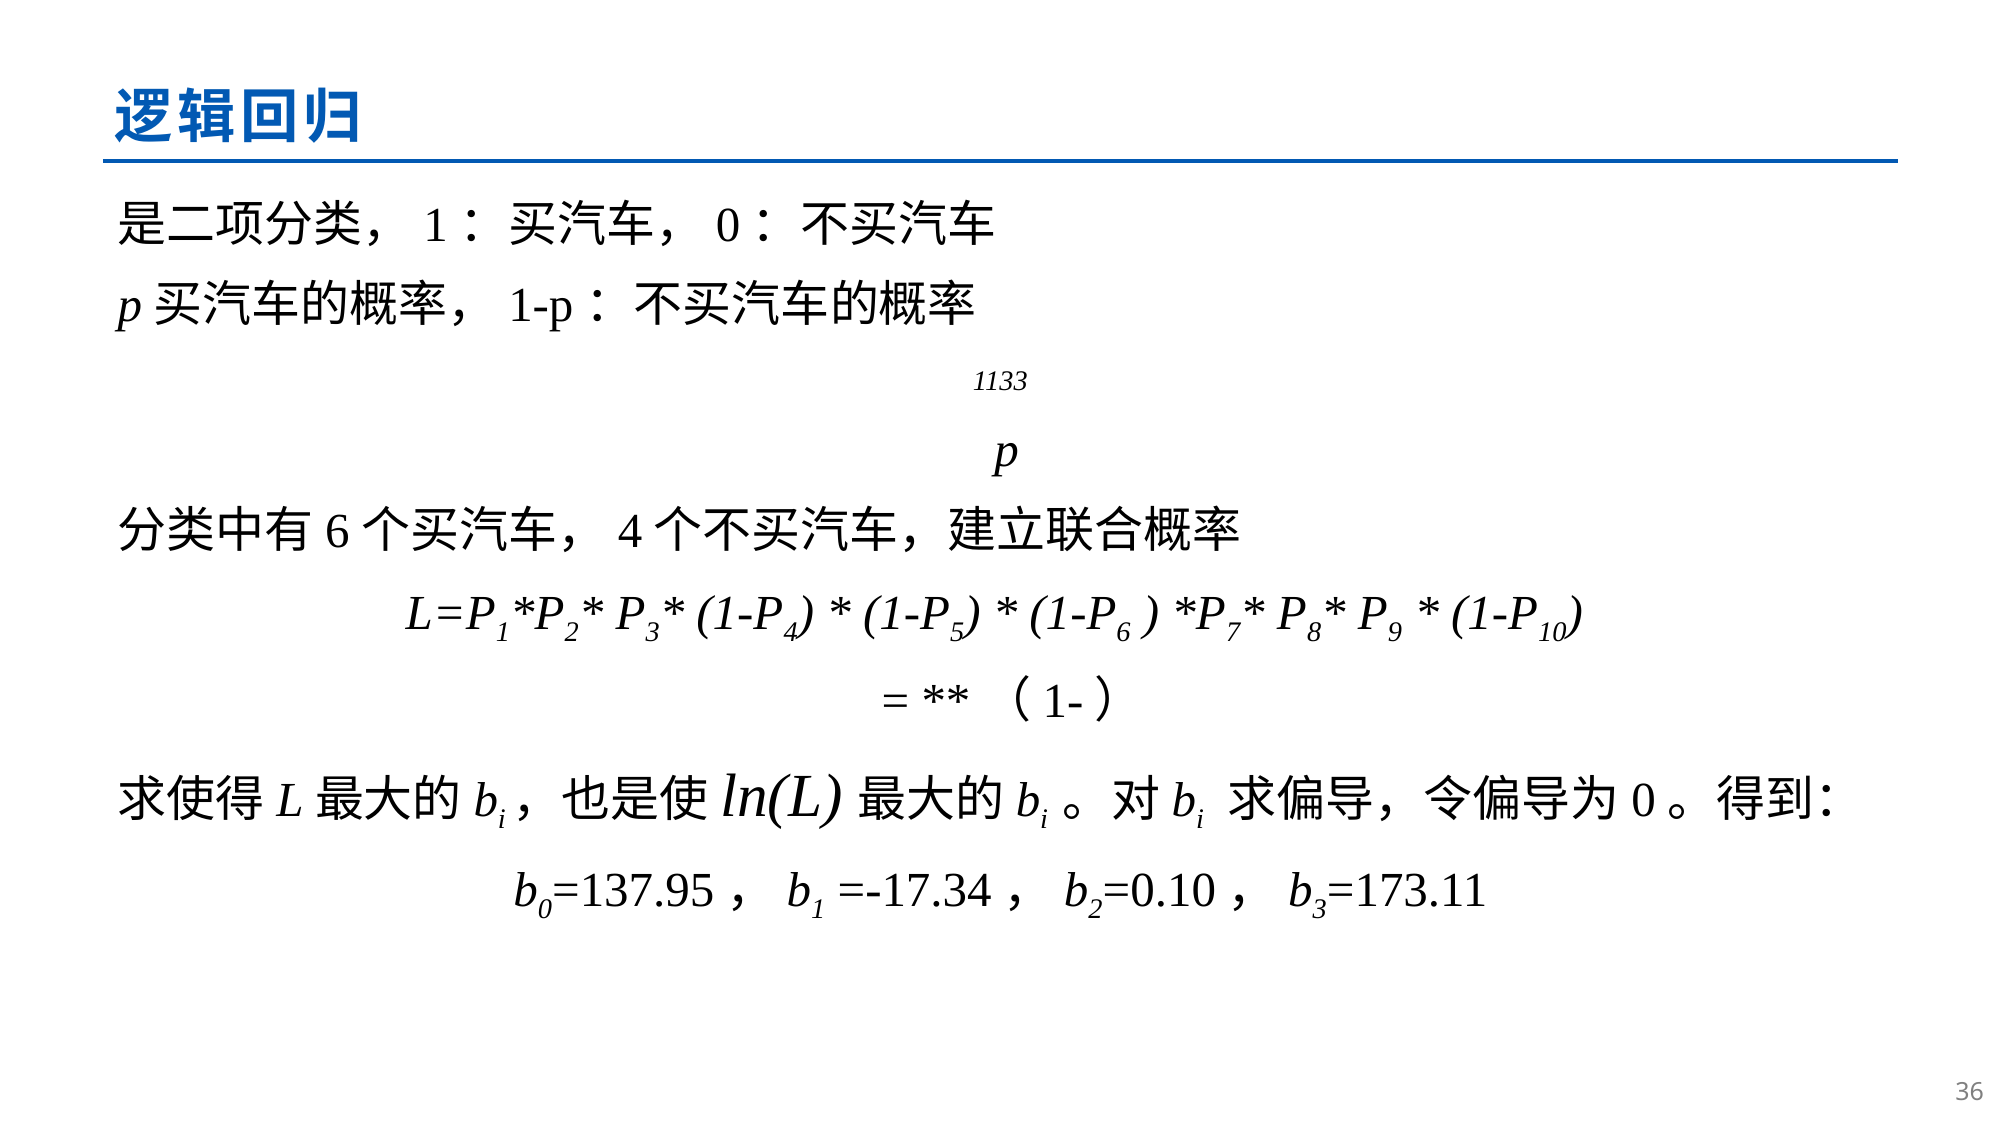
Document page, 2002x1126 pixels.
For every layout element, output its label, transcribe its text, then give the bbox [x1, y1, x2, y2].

title 逻辑回归 [99, 54, 1901, 173]
slide_number 35 [1532, 1065, 1999, 1119]
